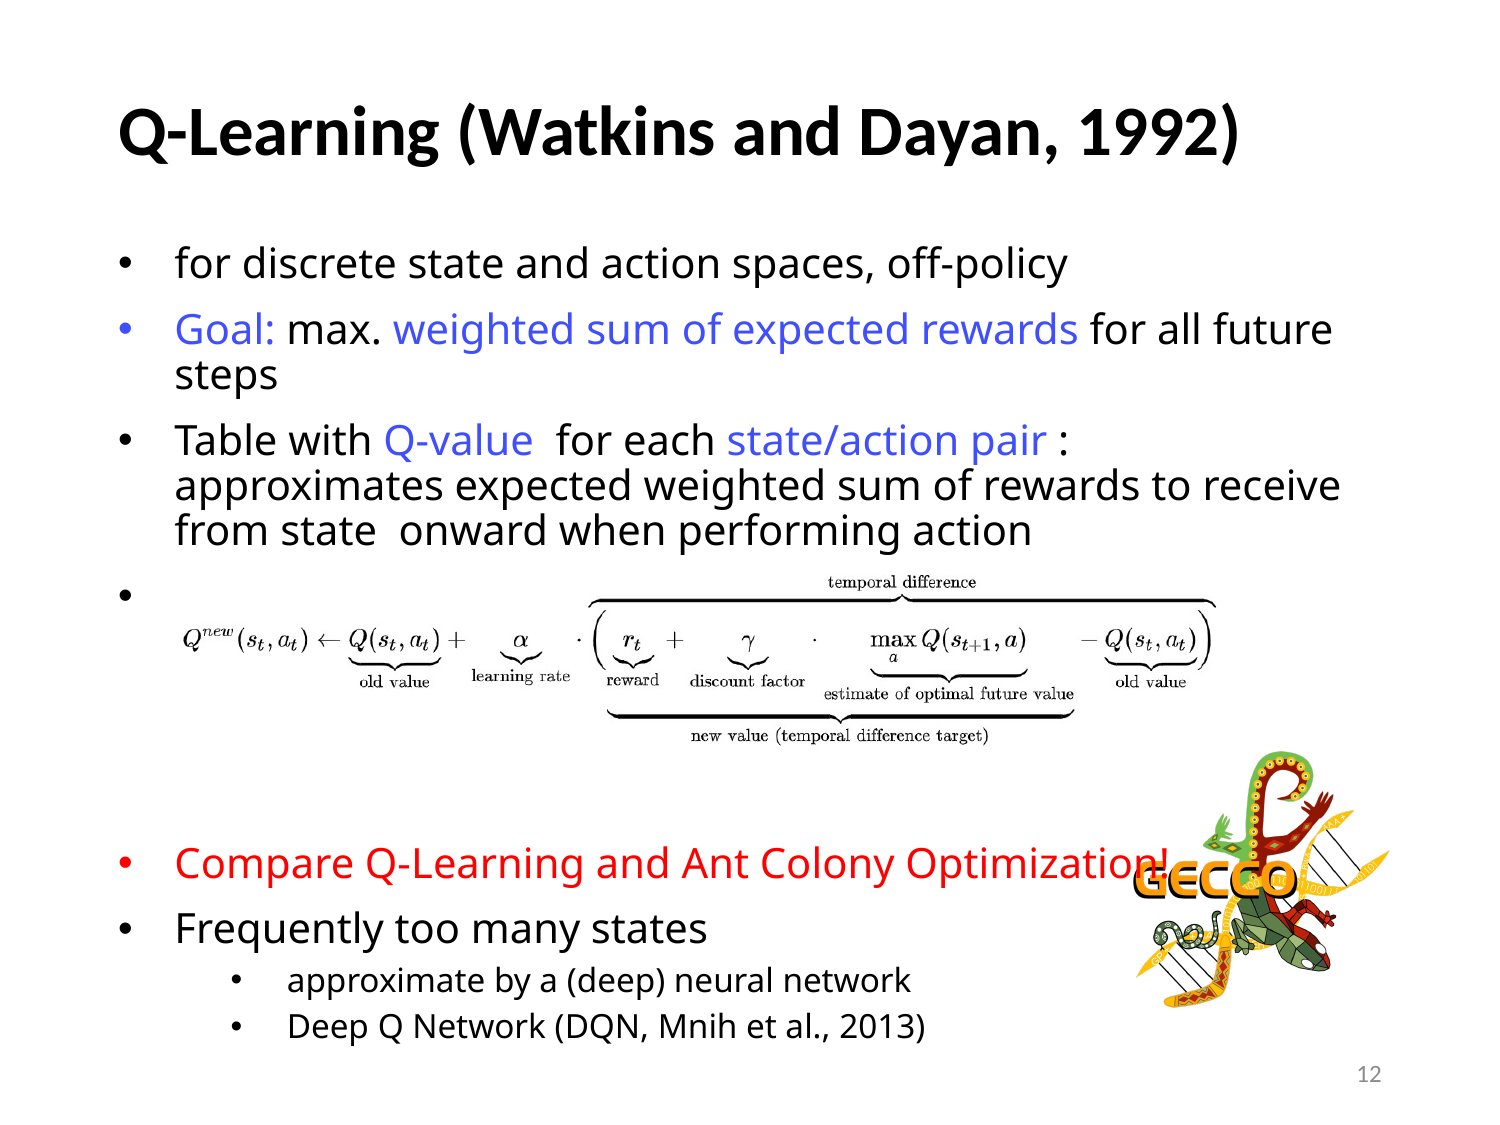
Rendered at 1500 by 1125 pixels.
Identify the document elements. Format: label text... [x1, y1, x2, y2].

title Q-Learning (Watkins and Dayan, 1992) [103, 59, 1397, 207]
slide_number 12 [1059, 1042, 1397, 1103]
picture [177, 574, 1397, 1014]
